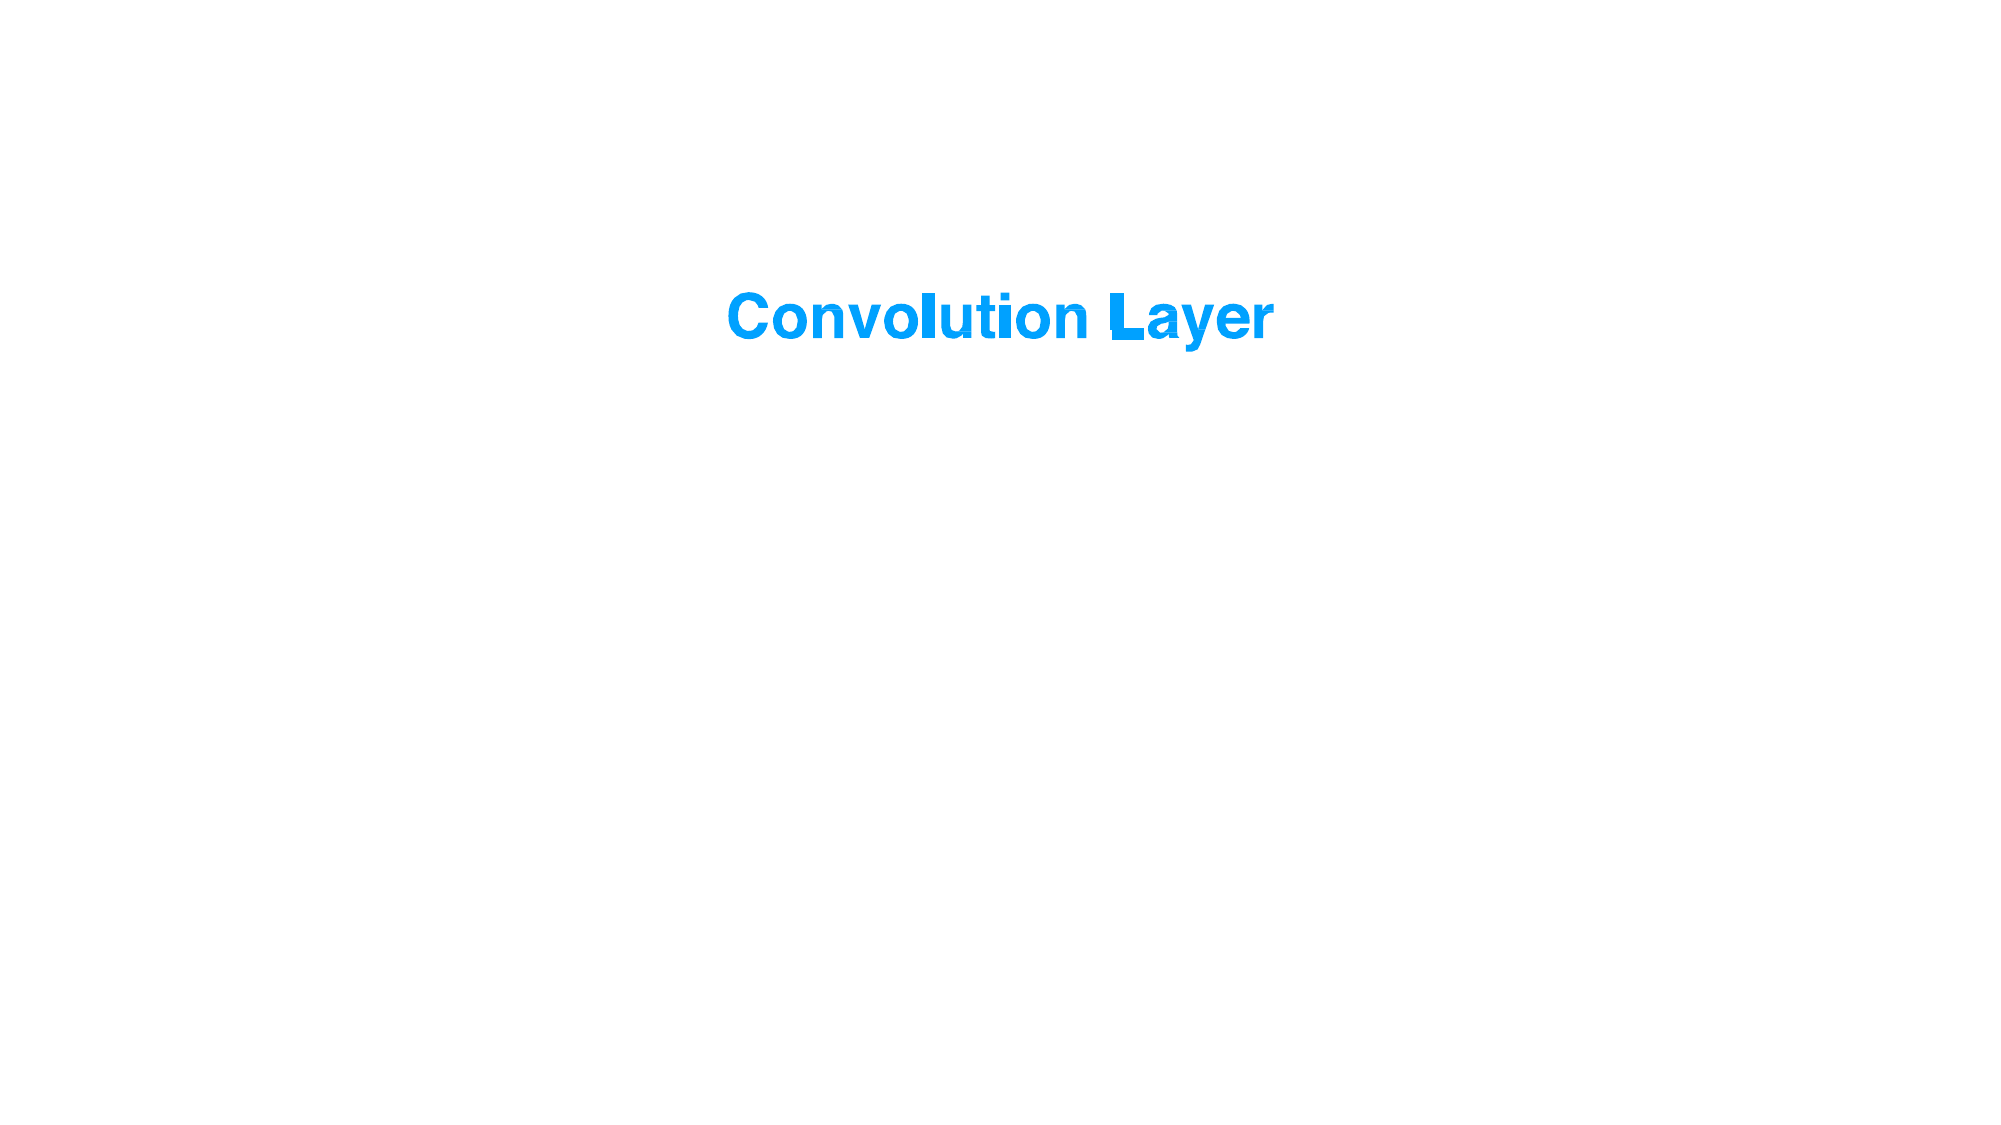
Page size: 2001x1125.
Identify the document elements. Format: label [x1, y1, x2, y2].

text_box [1216, 303, 1250, 339]
text_box [1056, 303, 1087, 339]
text_box [976, 295, 996, 339]
text_box [1016, 303, 1050, 339]
text_box [848, 304, 882, 338]
text_box [1181, 304, 1215, 352]
text_box [1147, 303, 1180, 339]
text_box [772, 303, 807, 339]
text_box [884, 303, 919, 339]
text_box [728, 292, 769, 340]
text_box [813, 303, 844, 339]
text_box [941, 304, 972, 339]
text_box [1000, 292, 1010, 301]
text_box [1254, 303, 1274, 339]
